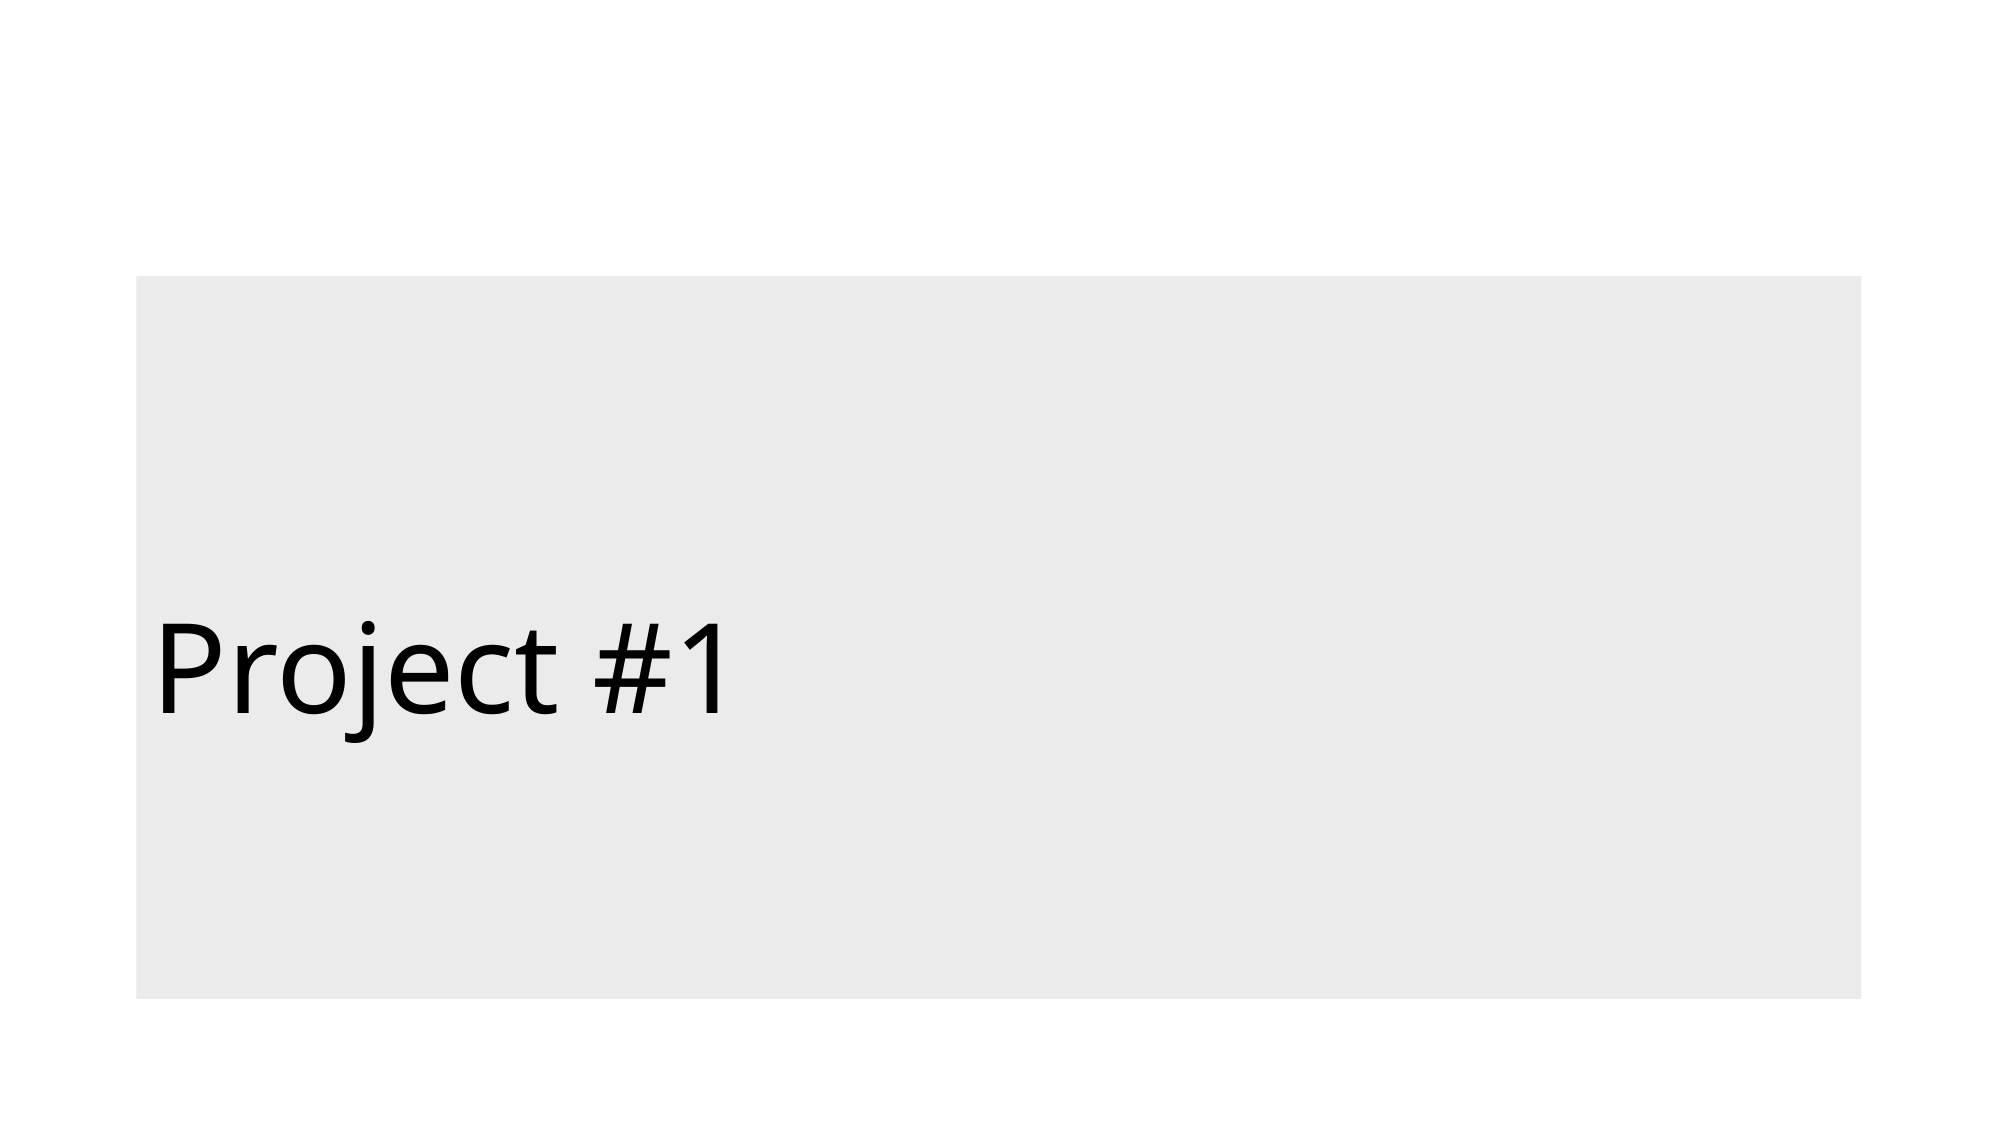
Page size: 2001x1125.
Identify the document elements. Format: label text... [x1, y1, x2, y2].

title Project #1 [136, 280, 1862, 749]
